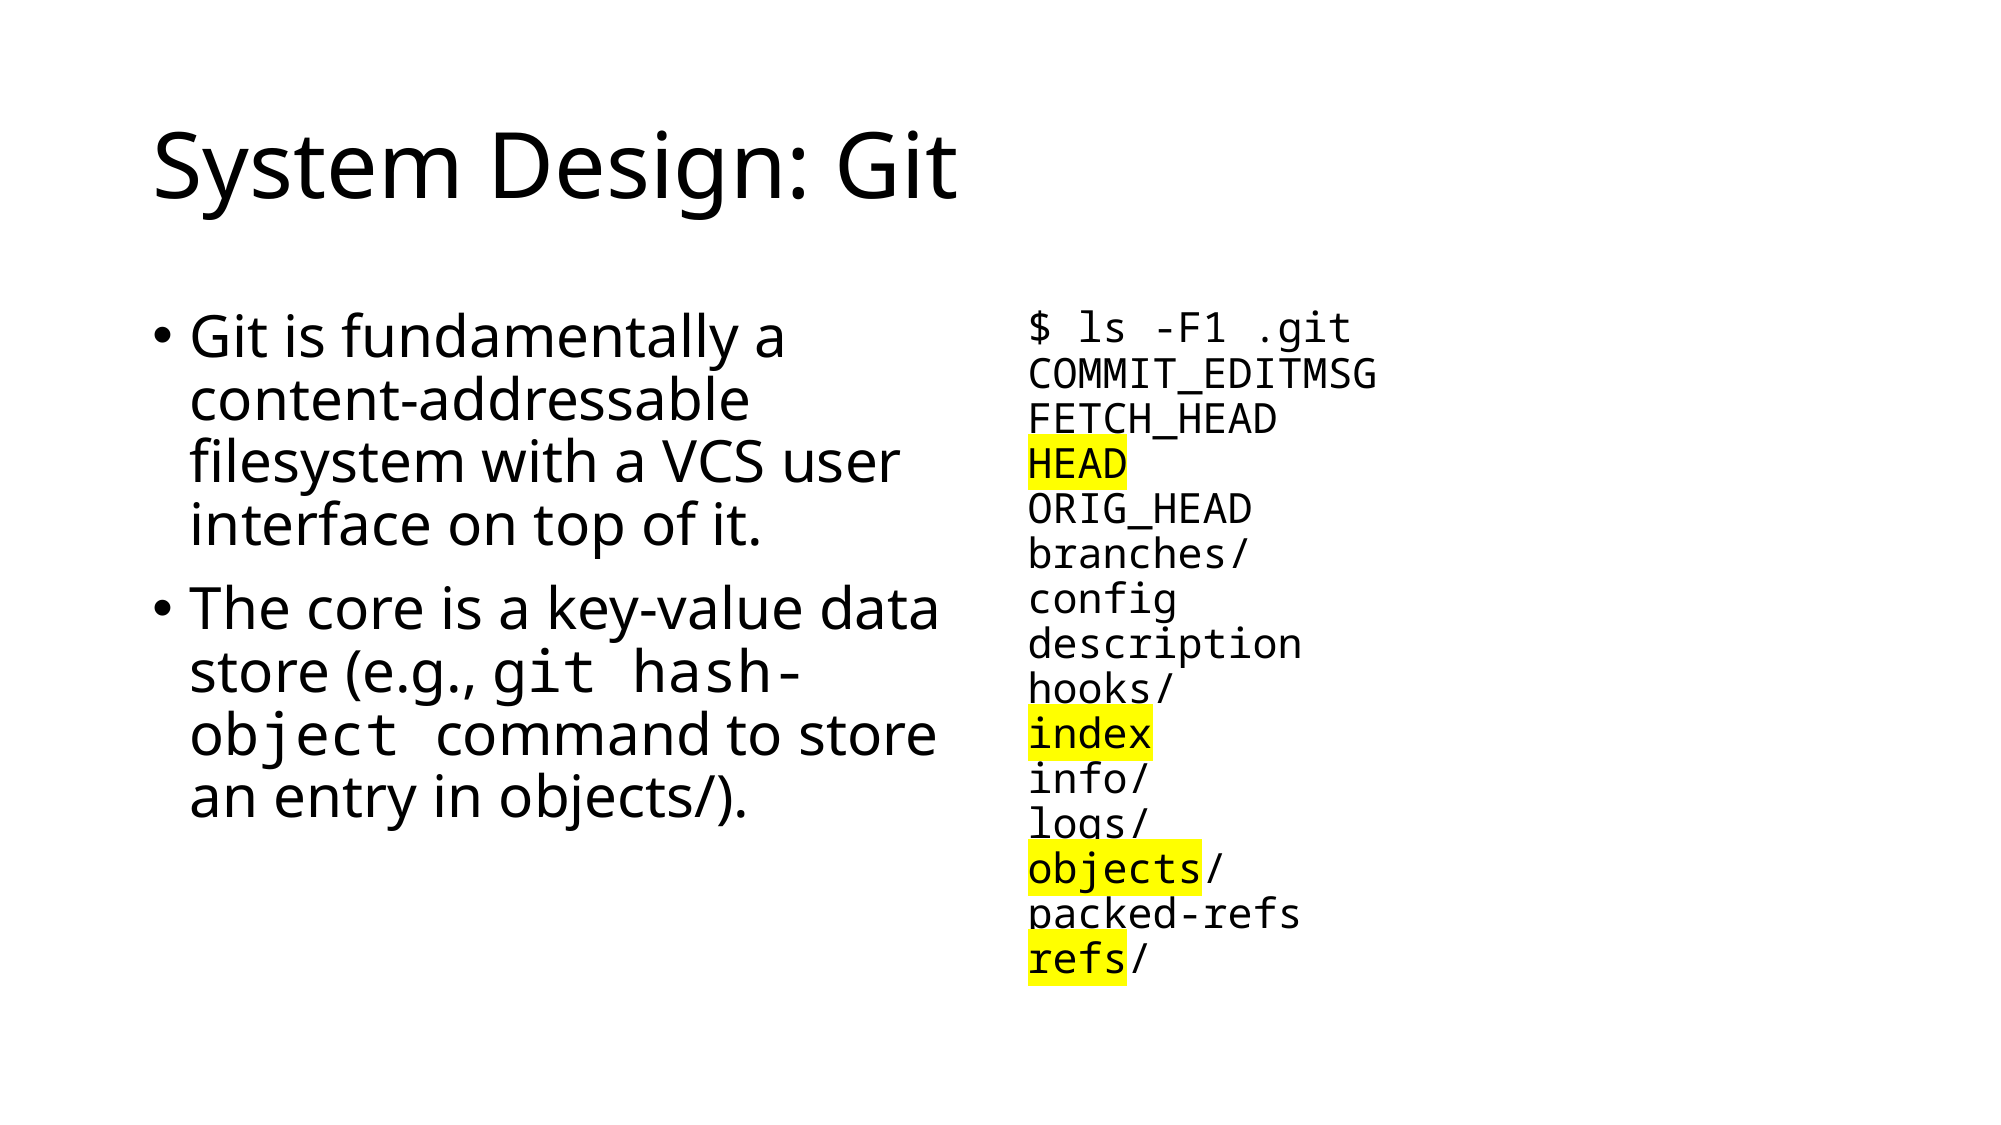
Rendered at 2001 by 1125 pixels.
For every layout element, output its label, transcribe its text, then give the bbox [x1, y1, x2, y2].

list Git is fundamentally a content-addressable filesystem with a VCS user interface on top of it. The core is a key-value data store (e.g., git hash-object command to store an entry in objects/). [137, 299, 988, 1014]
list $ ls -F1 .git COMMIT_EDITMSG FETCH_HEAD HEAD ORIG_HEAD branches/ config description hooks/ index info/ logs/ objects/ packed-refs refs/ [1012, 299, 1863, 1014]
title System Design: Git [137, 59, 1863, 278]
